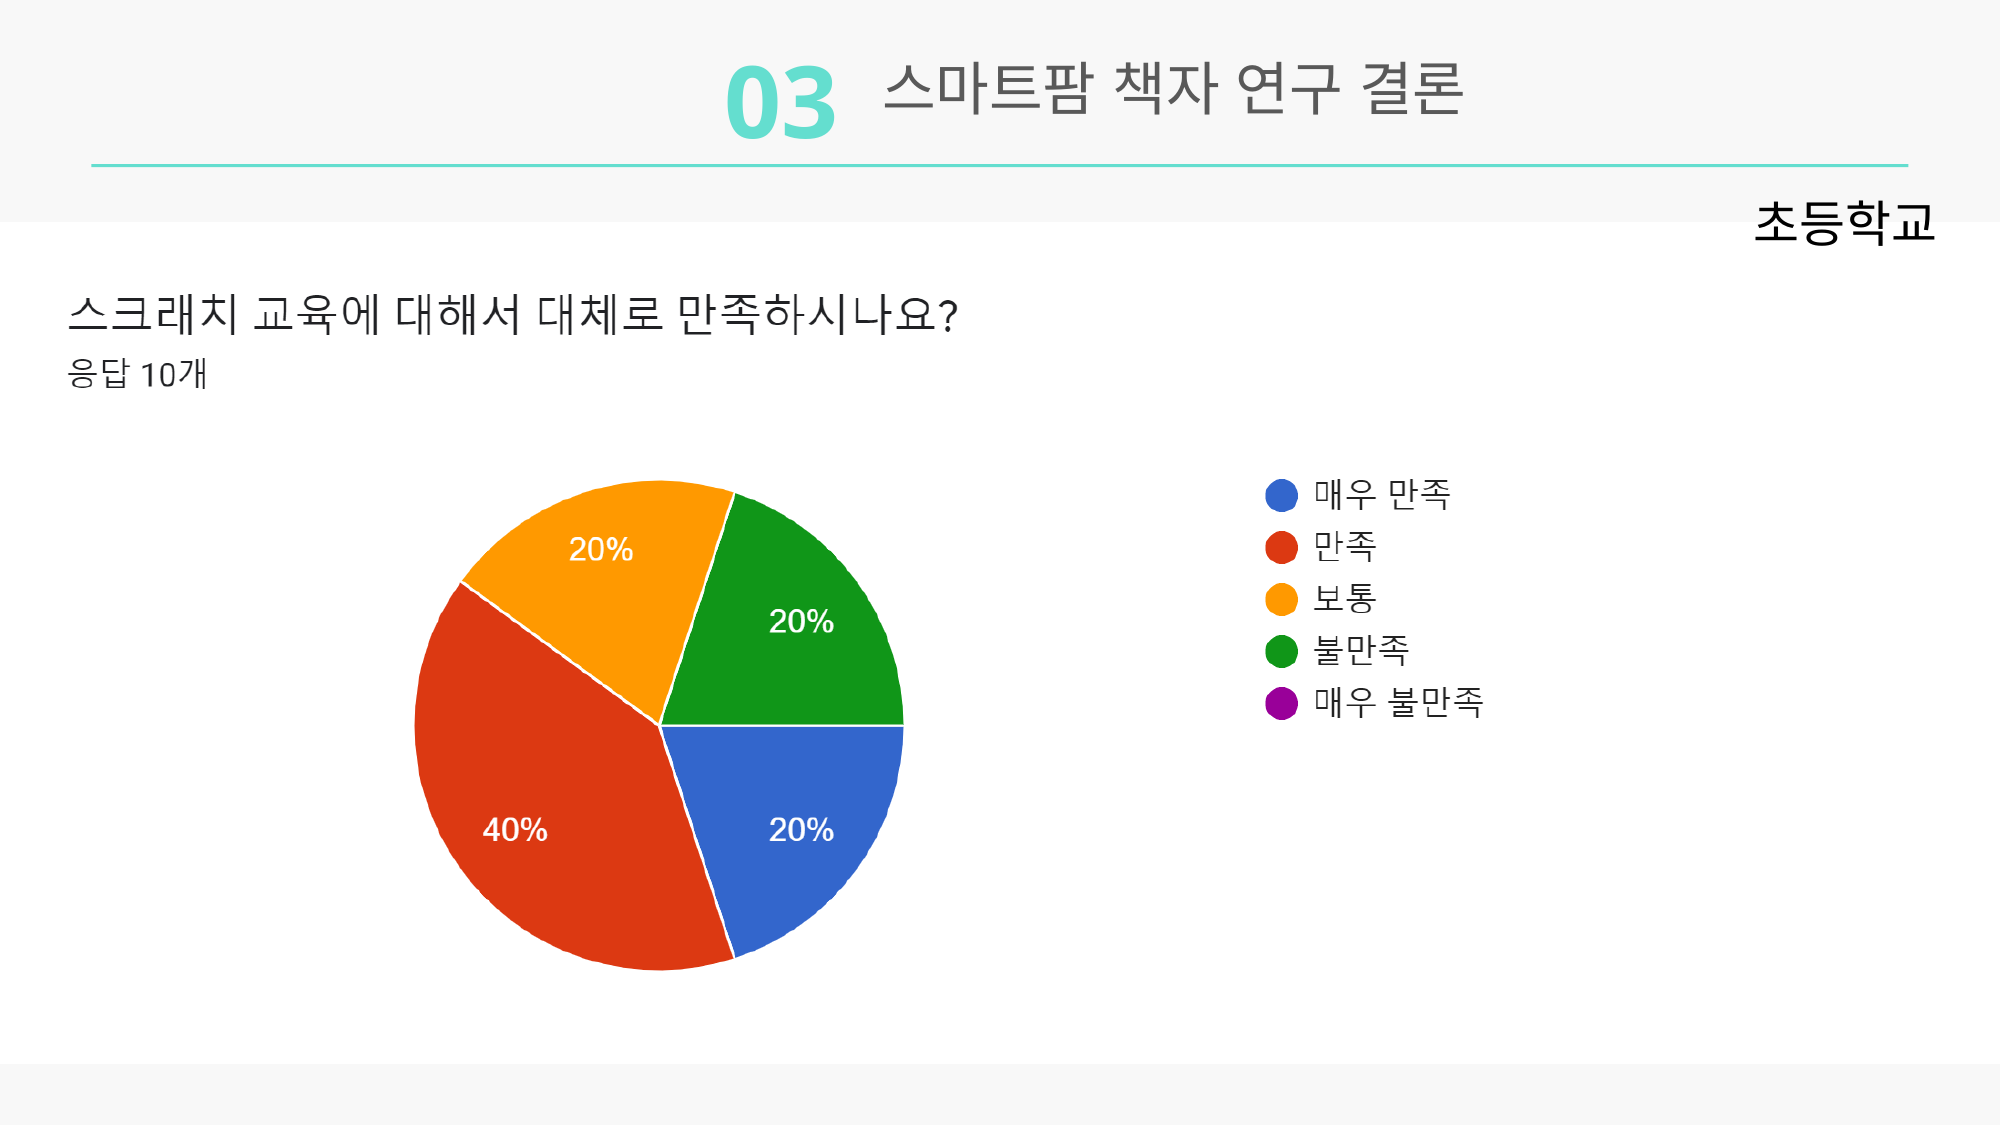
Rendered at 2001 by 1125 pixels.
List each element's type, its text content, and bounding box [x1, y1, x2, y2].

text_box [90, 163, 673, 168]
picture [0, 222, 2000, 1064]
text_box 초등학교 [1738, 184, 1977, 222]
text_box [673, 30, 1660, 168]
text_box [1660, 163, 1909, 168]
